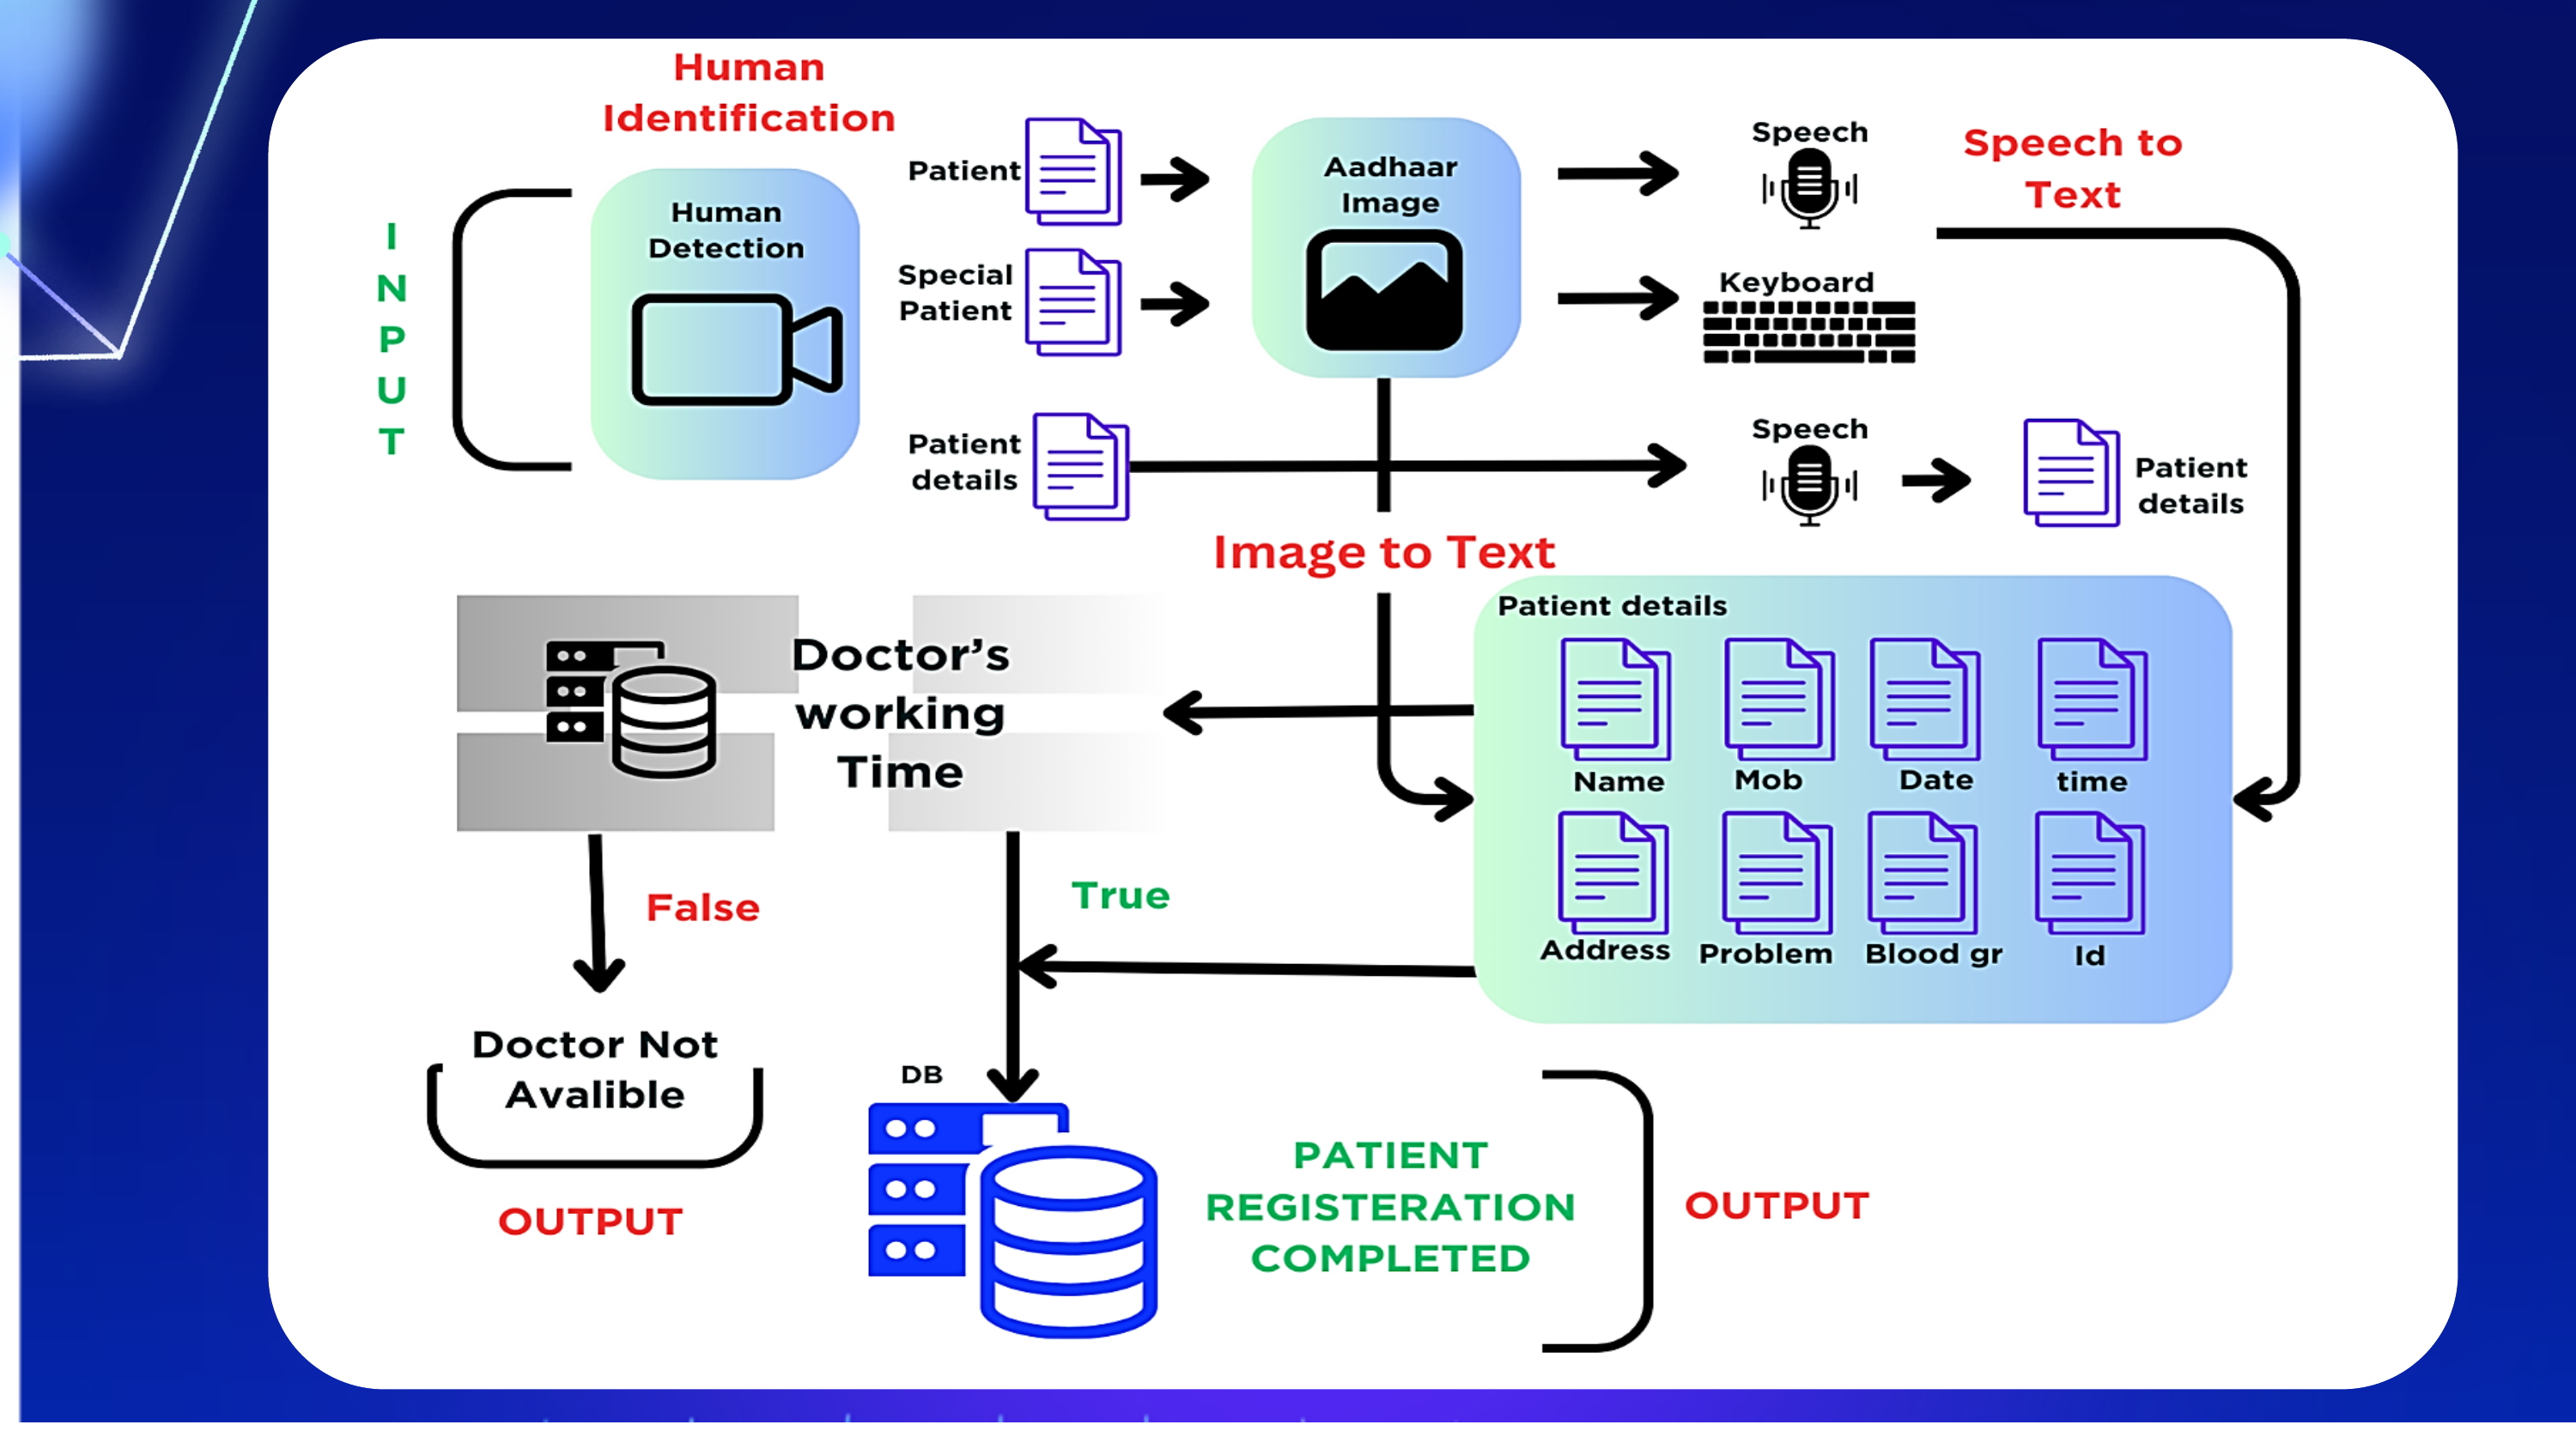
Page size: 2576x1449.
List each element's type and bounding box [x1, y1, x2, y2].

text_box [15, 0, 2576, 1422]
picture [268, 38, 2458, 1390]
text_box [0, 0, 333, 429]
